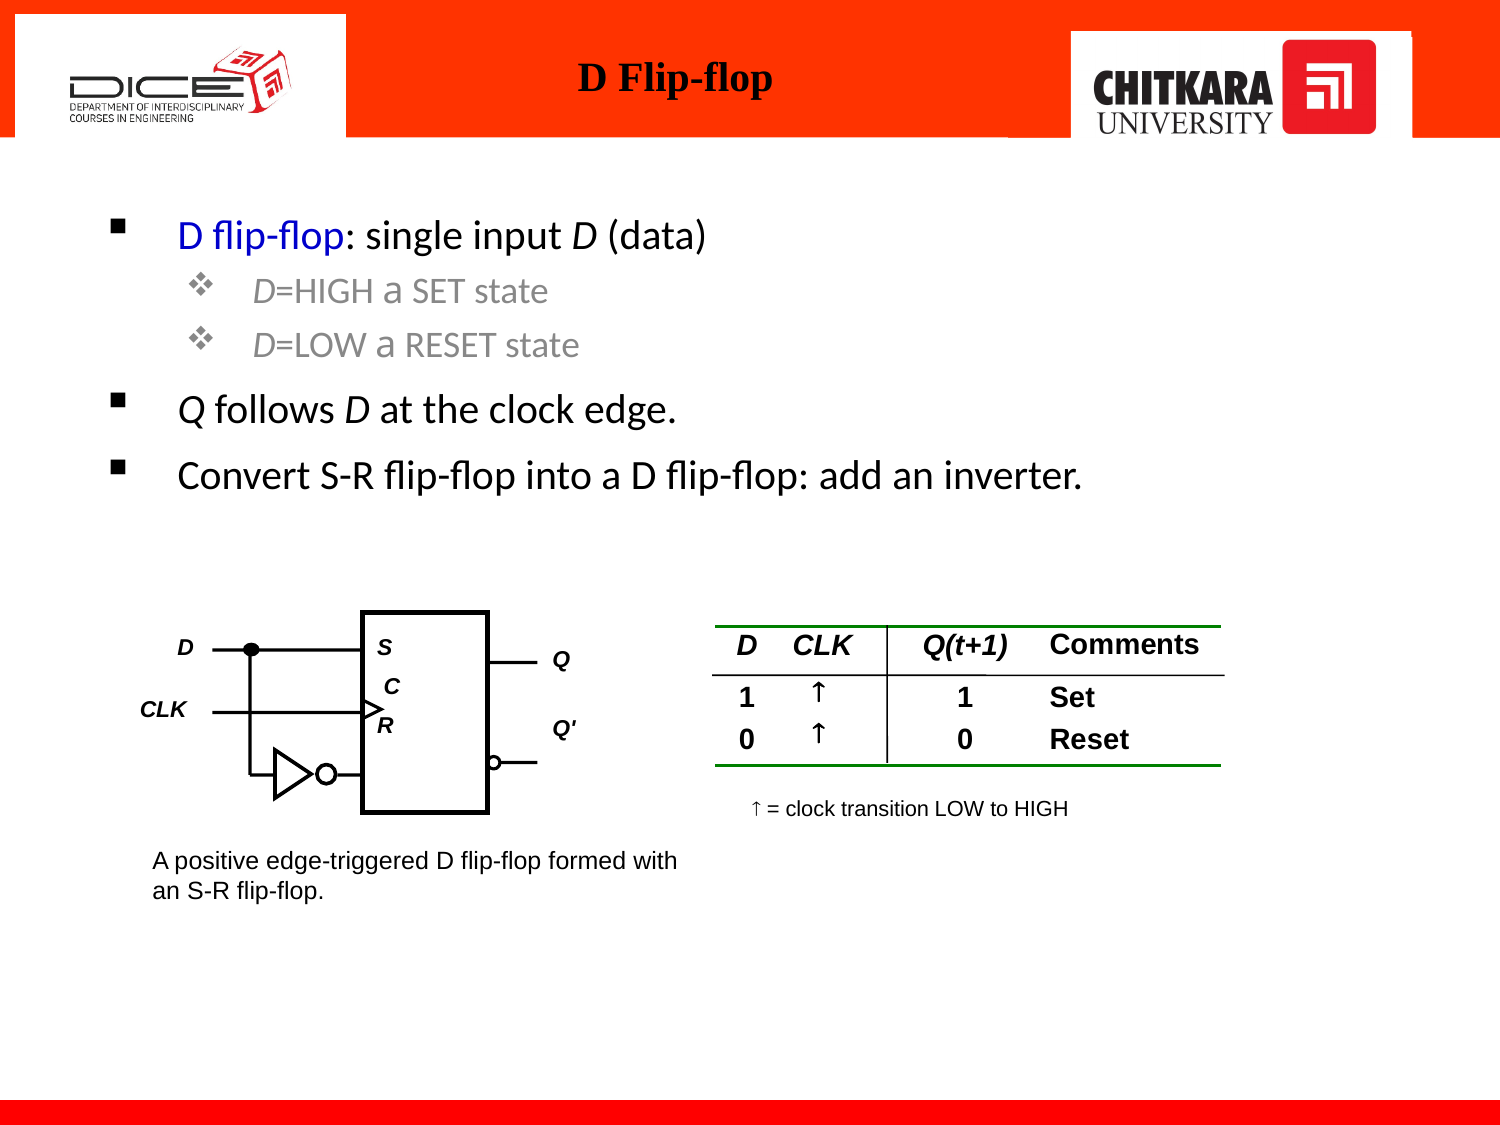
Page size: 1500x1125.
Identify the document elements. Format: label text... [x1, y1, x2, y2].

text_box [699, 624, 1238, 807]
text_box  = clock transition LOW to HIGH [737, 787, 1263, 829]
text_box D flip-flop: single input D (data) D=HIGH a SET state D=LOW a RESET state Q follows D at the clock edge. Convert S-R flip-flop into a D flip-flop: add an inverter. [87, 200, 1375, 600]
title [0, 0, 900, 150]
picture [1074, 37, 1391, 138]
picture [15, 14, 346, 154]
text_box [124, 612, 613, 813]
text_box A positive edge-triggered D flip-flop formed with an S-R flip-flop. [137, 837, 713, 913]
text_box D Flip-flop [562, 12, 838, 138]
